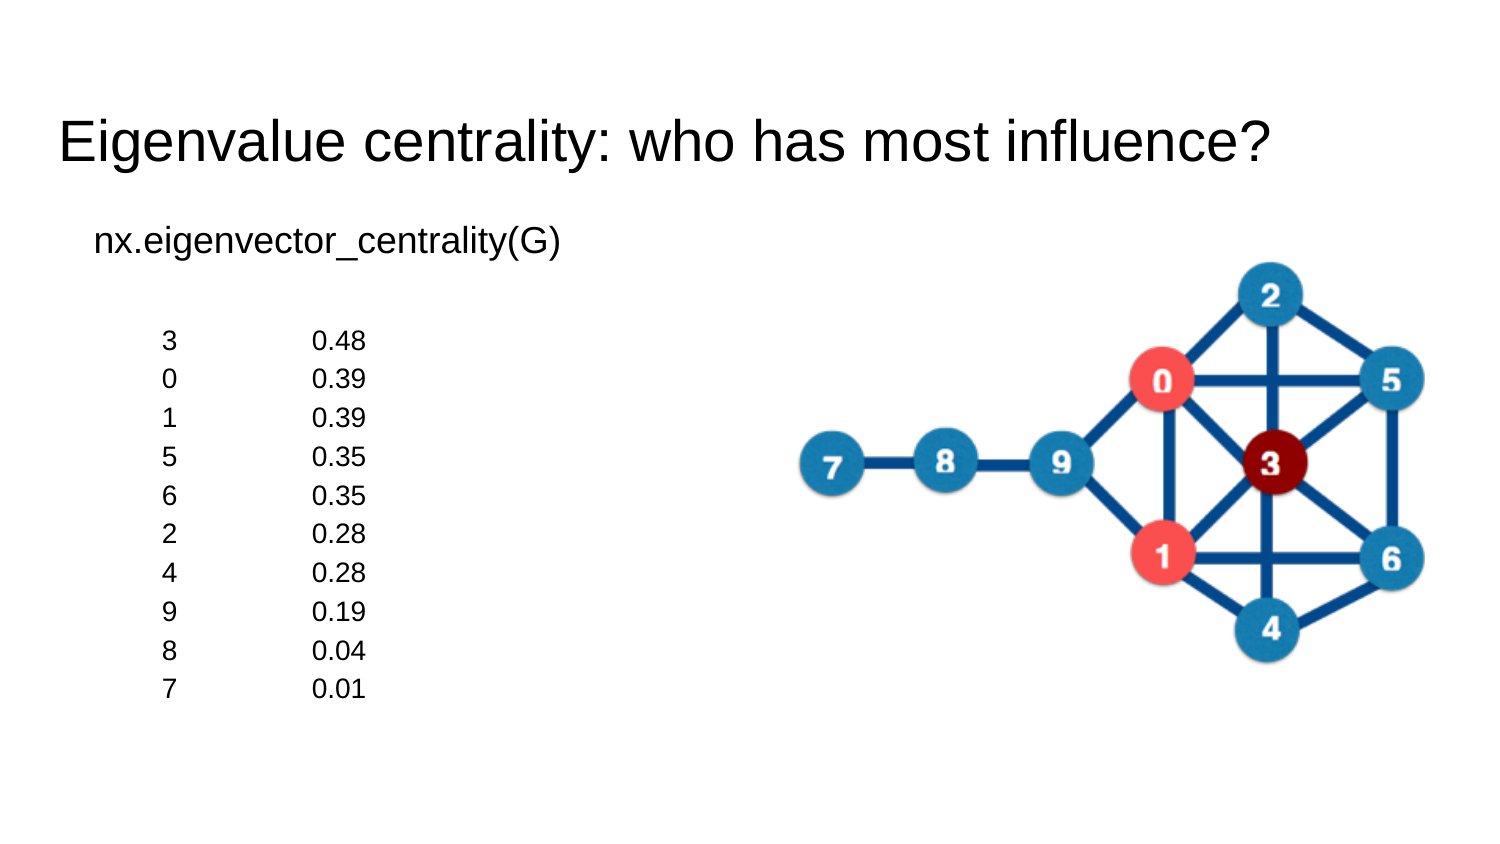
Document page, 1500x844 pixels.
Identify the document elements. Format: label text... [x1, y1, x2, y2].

text_box 3 0.48 0 0.39 1 0.39 5 0.35 6 0.35 2 0.28 4 0.28 9 0.19 8 0.04 7 0.01 [146, 302, 394, 795]
text_box nx.eigenvector_centrality(G) [78, 200, 605, 314]
picture [796, 261, 1429, 669]
title Eigenvalue centrality: who has most influence? [43, 75, 1486, 188]
